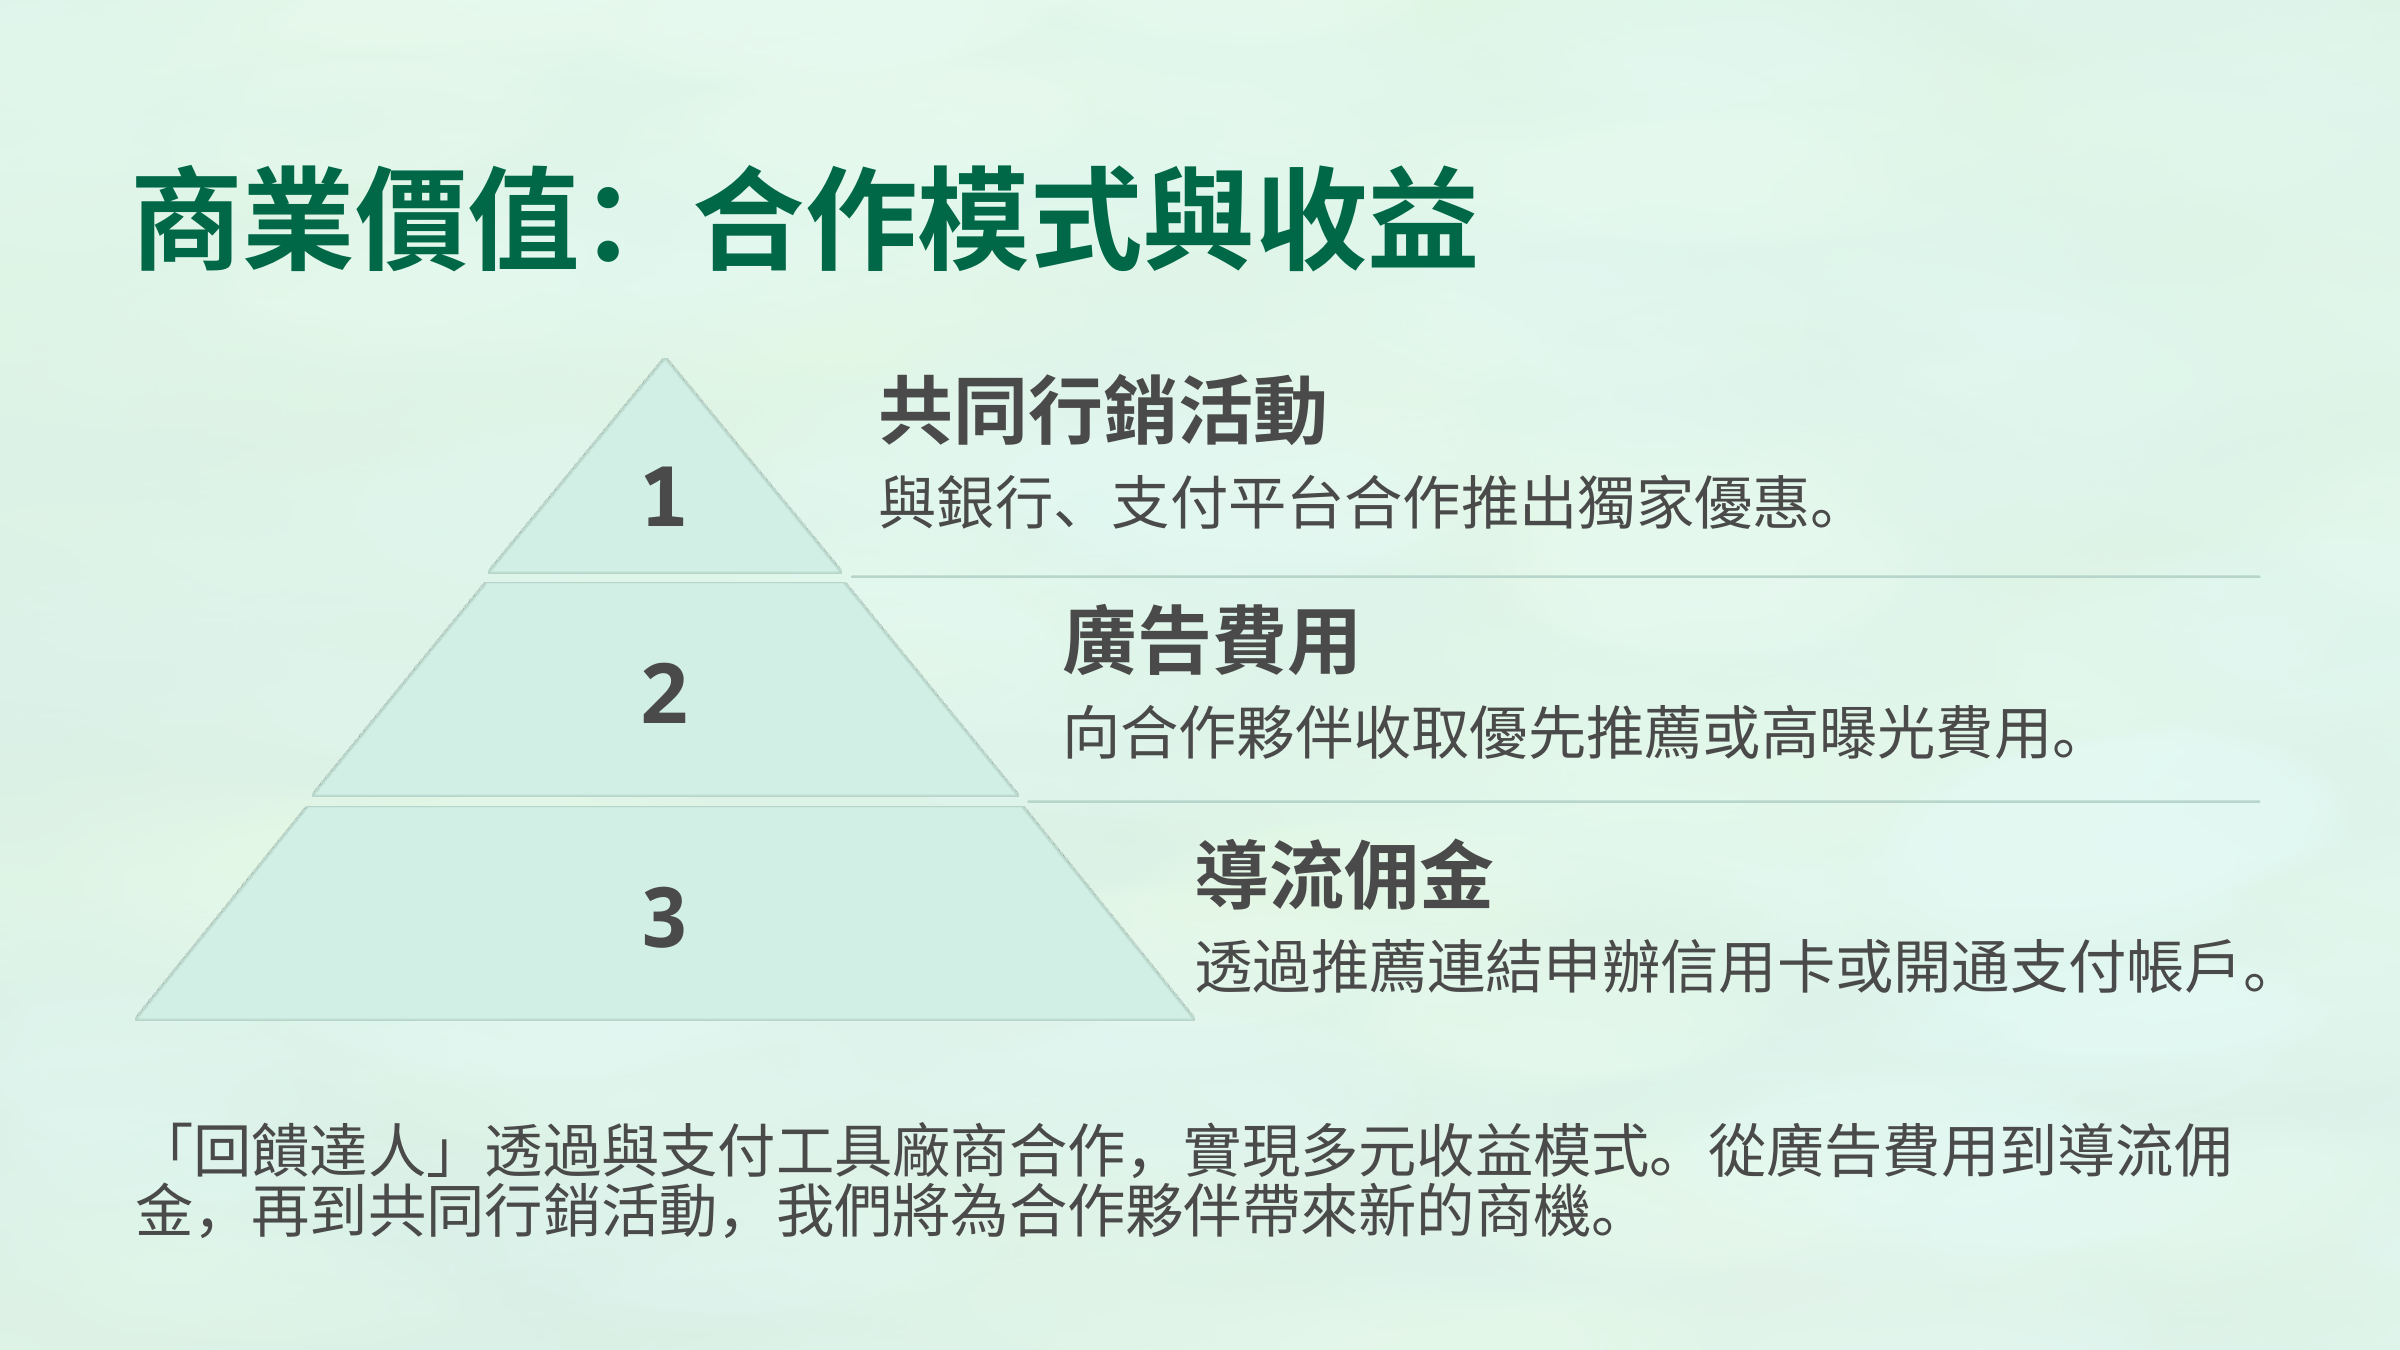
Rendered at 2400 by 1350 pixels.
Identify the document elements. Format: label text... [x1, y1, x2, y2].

text_box 與銀行、支付平台合作推出獨家優惠。 [878, 476, 1511, 537]
text_box 「回饋達人」透過與支付工具廠商合作，實現多元收益模式。從廣告費用到導流佣金，再到共同行銷活動，我們將為合作夥伴帶來新的商機。 [135, 1125, 2275, 1245]
text_box 共同行銷活動 [878, 396, 1344, 455]
text_box 透過推薦連結申辦信用卡或開通支付帳戶。 [1195, 941, 1902, 1001]
text_box 導流佣金 [1195, 860, 1660, 919]
text_box 廣告費用 [1062, 626, 1528, 685]
text_box 商業價值：合作模式與收益 [130, 168, 1247, 285]
picture [135, 806, 1195, 1021]
text_box 向合作夥伴收取優先推薦或高曝光費用。 [1062, 707, 1732, 767]
picture [488, 358, 842, 574]
picture [311, 582, 1019, 797]
